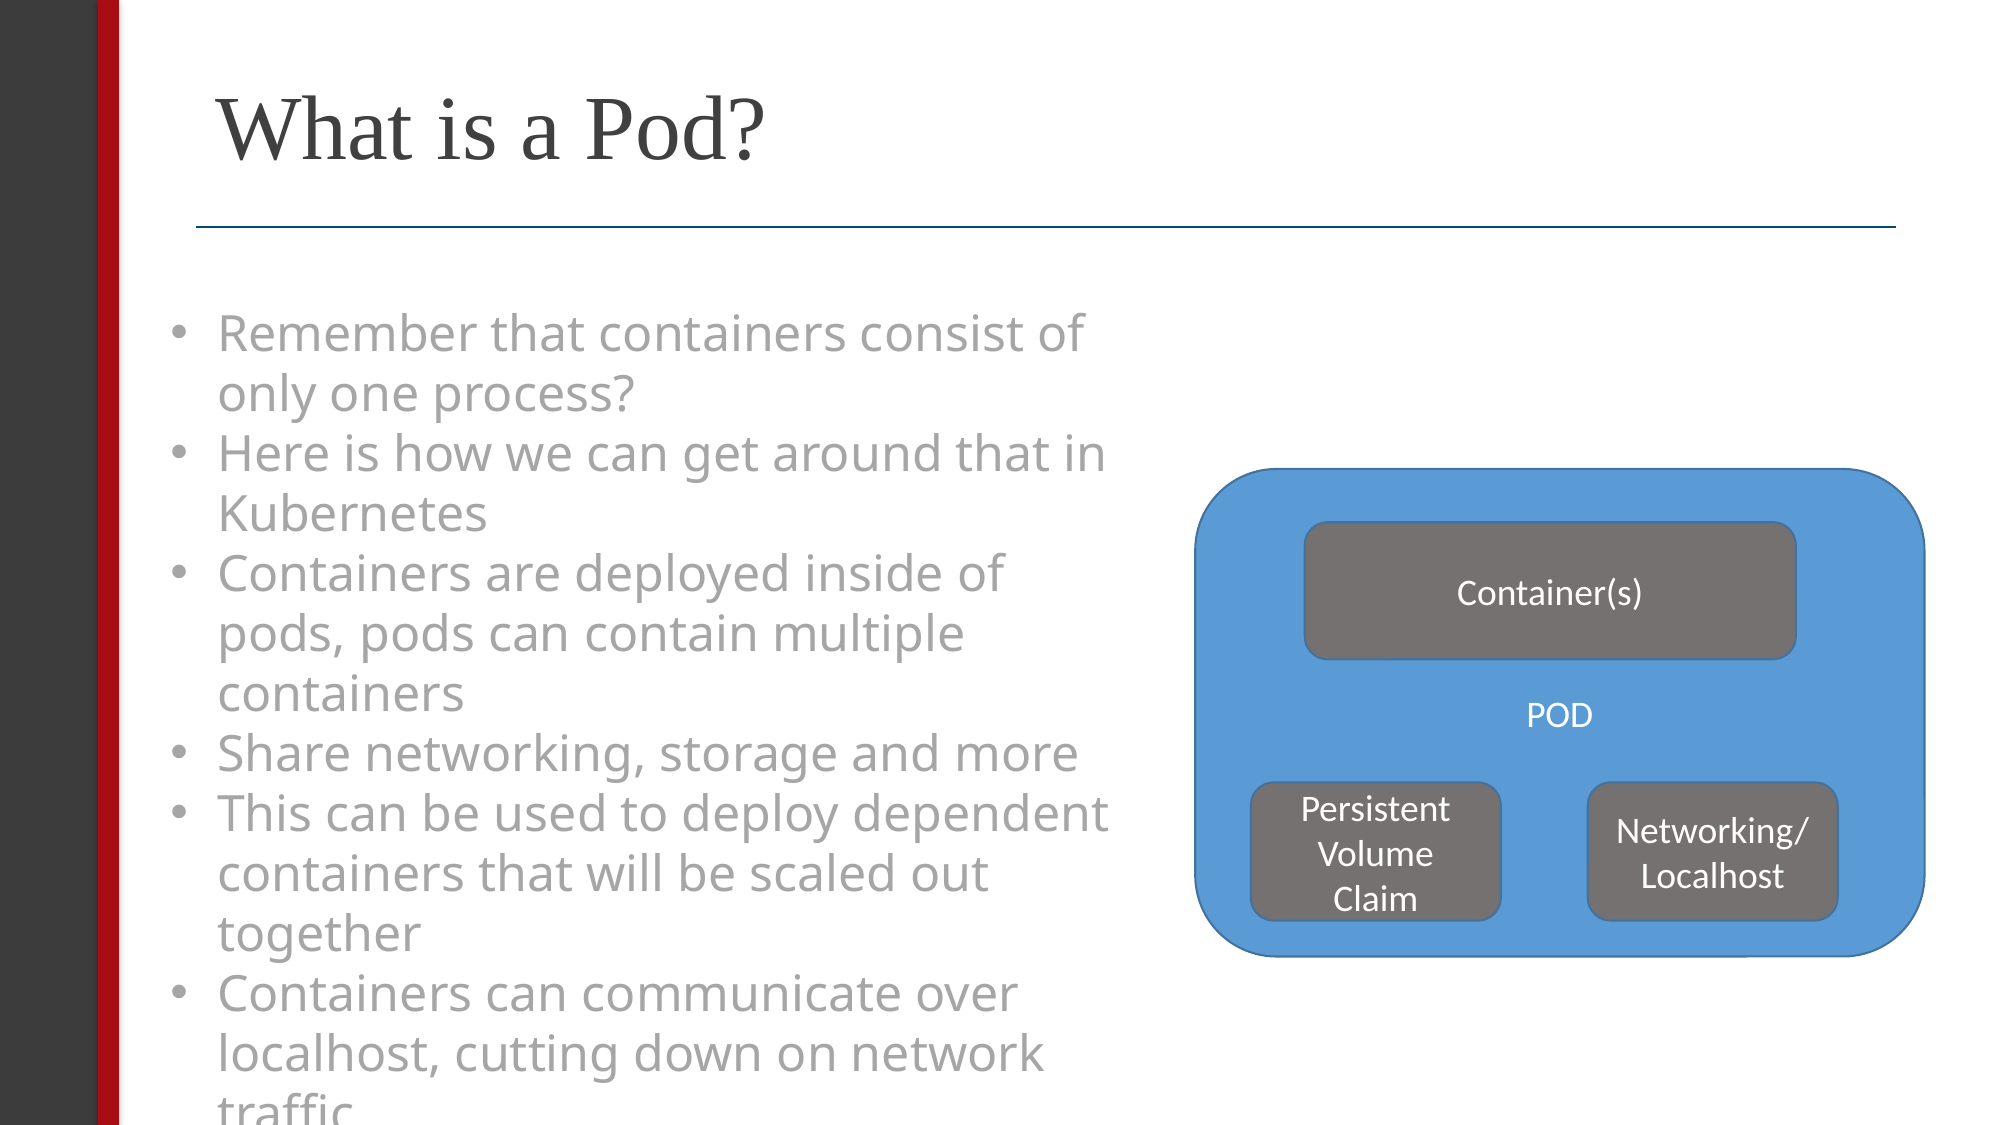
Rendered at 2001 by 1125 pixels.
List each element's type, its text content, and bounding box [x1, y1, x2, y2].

text_box Persistent Volume Claim [1249, 781, 1502, 922]
text_box POD [1194, 467, 1926, 958]
text_box Container(s) [1303, 521, 1797, 661]
title What is a Pod? [199, 60, 1900, 200]
text_box Networking/ Localhost [1586, 781, 1839, 922]
text_box Remember that containers consist of only one process? Here is how we can get around that in Kubernetes Containers are deployed inside of pods, pods can contain multiple containers Share networking, storage and more This can be used to deploy dependent containers that will be scaled out together Containers can communicate over localhost, cutting down on network traffic [155, 294, 1144, 1125]
